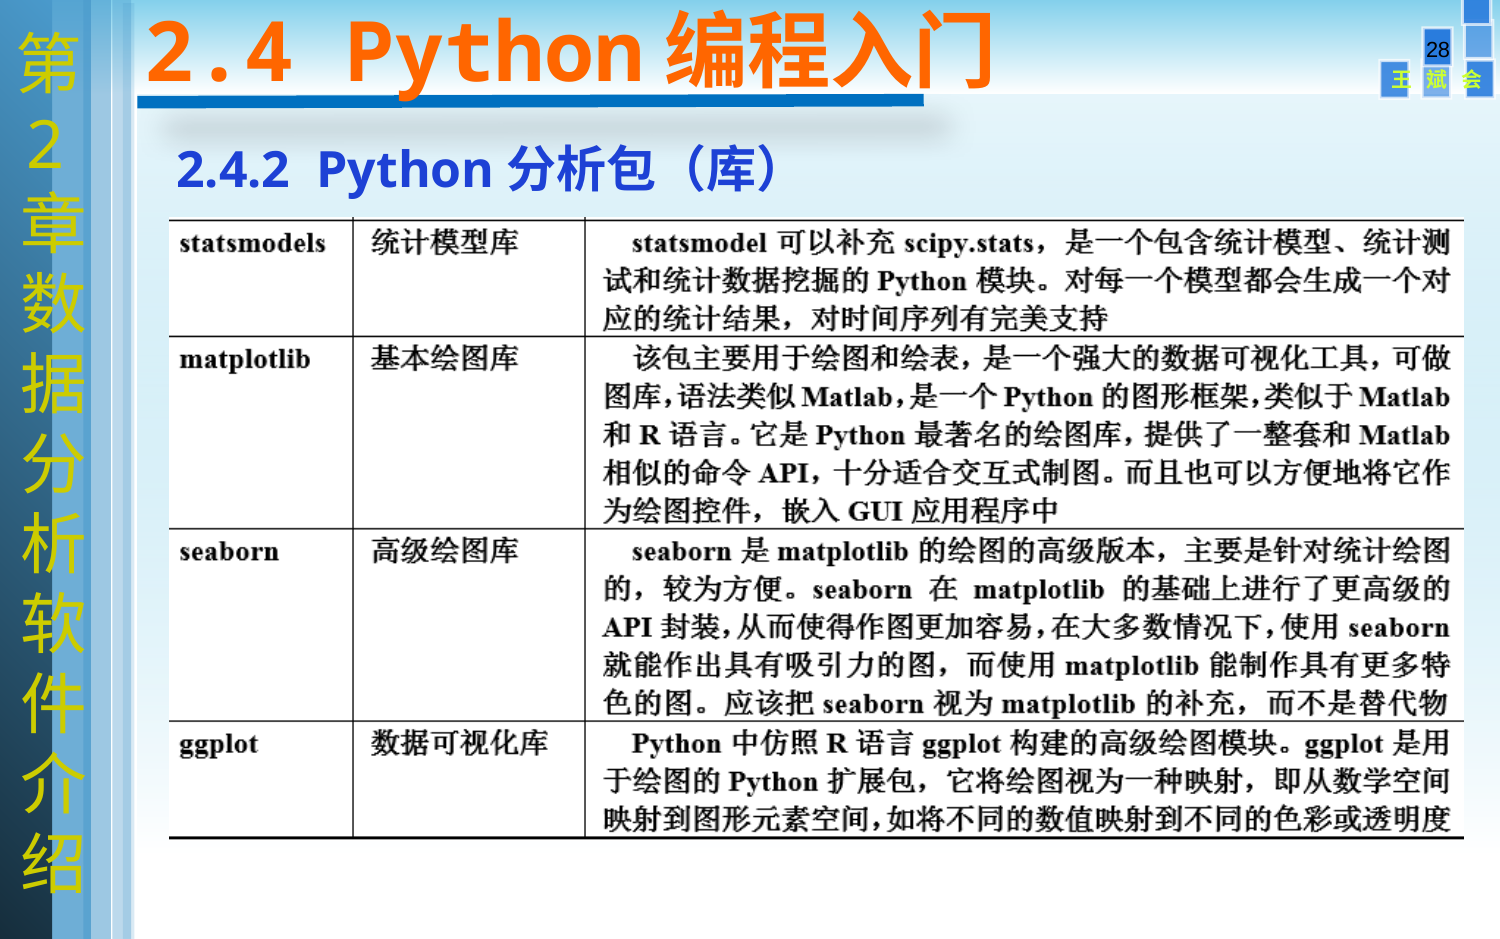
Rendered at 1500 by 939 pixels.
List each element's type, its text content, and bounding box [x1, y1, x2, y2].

title 2.4 Python编程入门 [128, 14, 1102, 81]
text_box 第2章数据分析软件介绍 [1, 14, 107, 910]
picture [168, 216, 1464, 842]
text_box 2.4.2 Python分析包（库） [161, 129, 850, 205]
